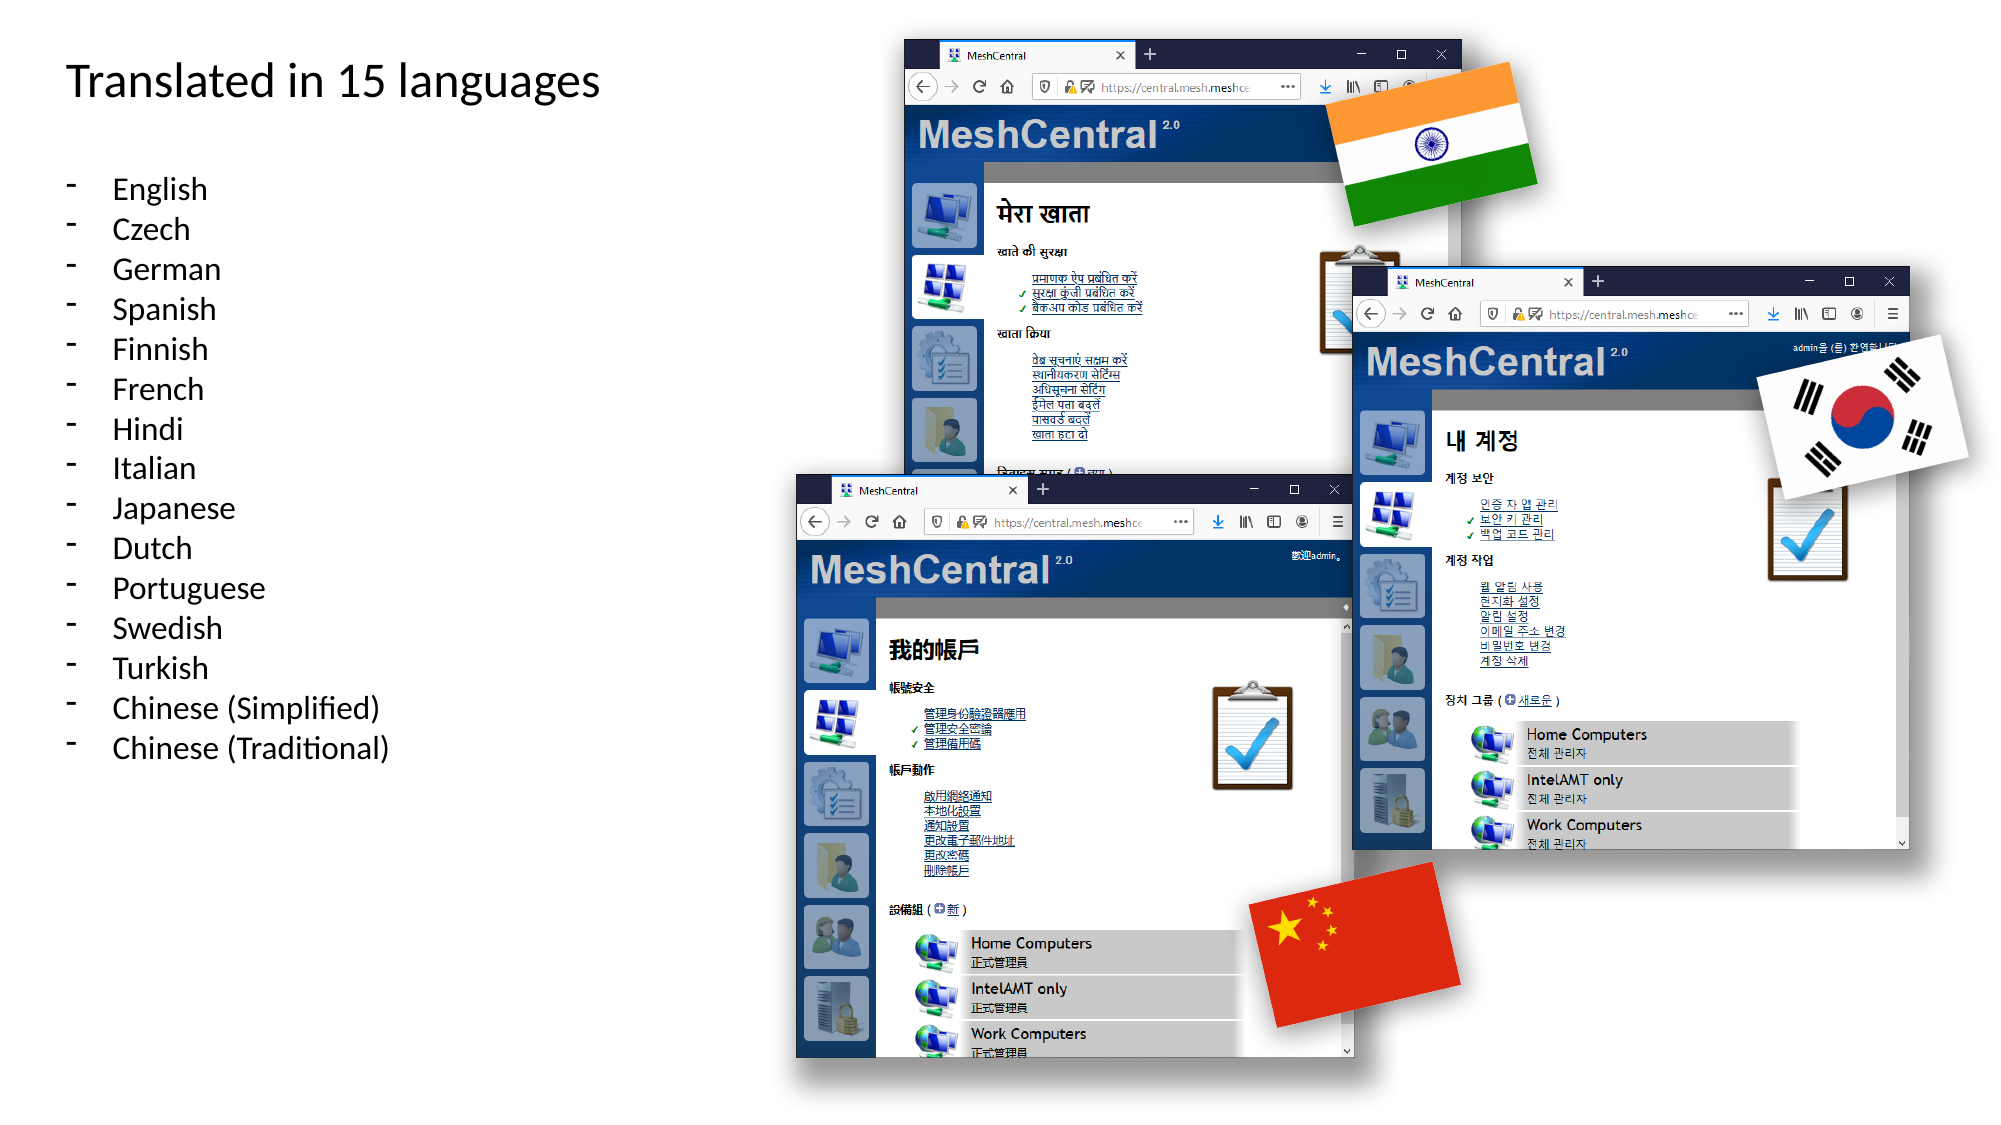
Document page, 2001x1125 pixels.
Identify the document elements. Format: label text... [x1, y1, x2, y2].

text_box Translated in 15 languages English Czech German Spanish Finnish French Hindi Italian Japanese Dutch Portuguese Swedish Turkish Chinese (Simplified) Chinese (Traditional) [51, 39, 628, 774]
picture [796, 39, 1968, 1058]
